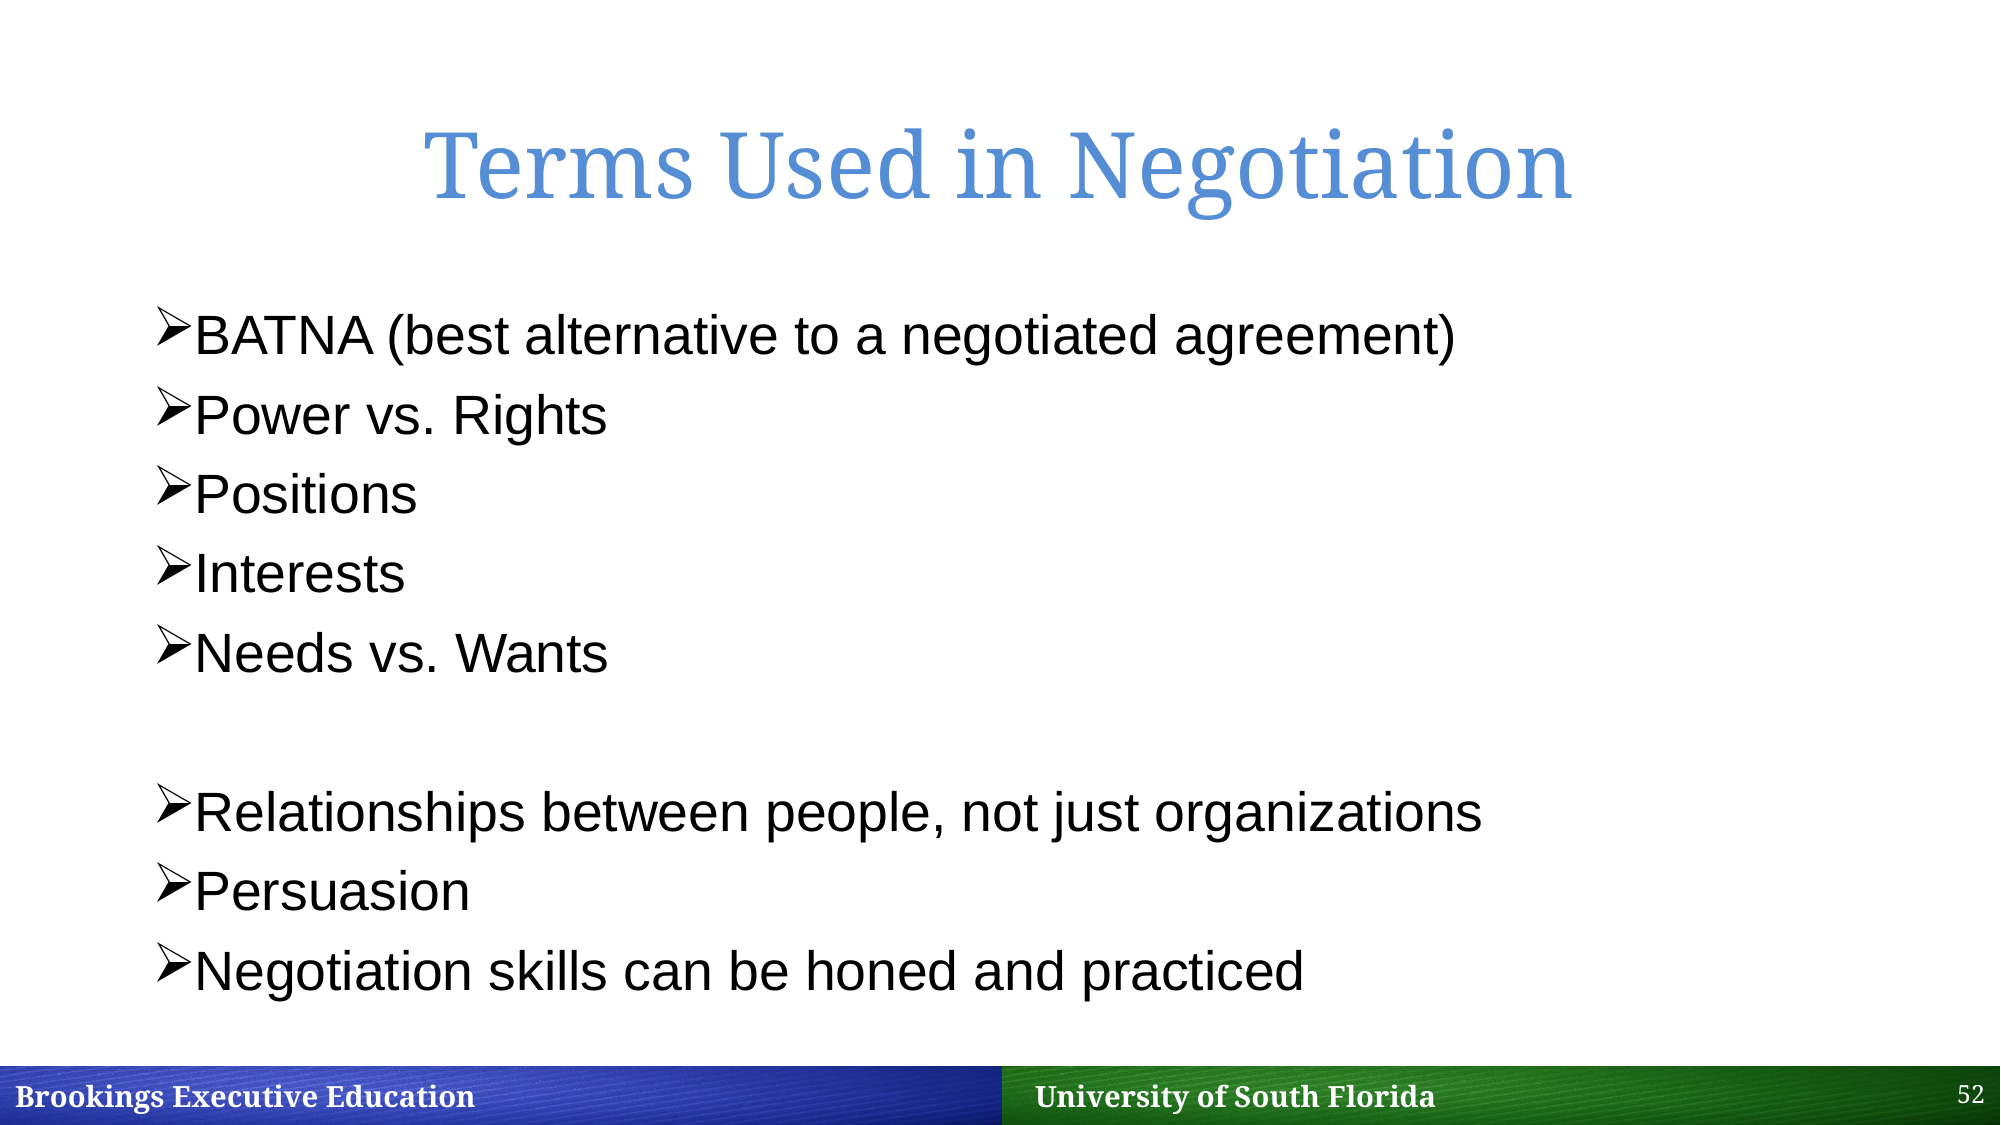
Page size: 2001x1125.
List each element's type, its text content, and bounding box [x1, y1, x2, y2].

slide_number 52 [1932, 1066, 2000, 1125]
title Terms Used in Negotiation [137, 59, 1863, 278]
list BATNA (best alternative to a negotiated agreement) Power vs. Rights Positions Interests Needs vs. Wants Relationships between people, not just organizations Persuasion Negotiation skills can be honed and practiced [137, 299, 1863, 1014]
footer Brookings Executive Education University of South Florida [0, 1066, 1932, 1125]
